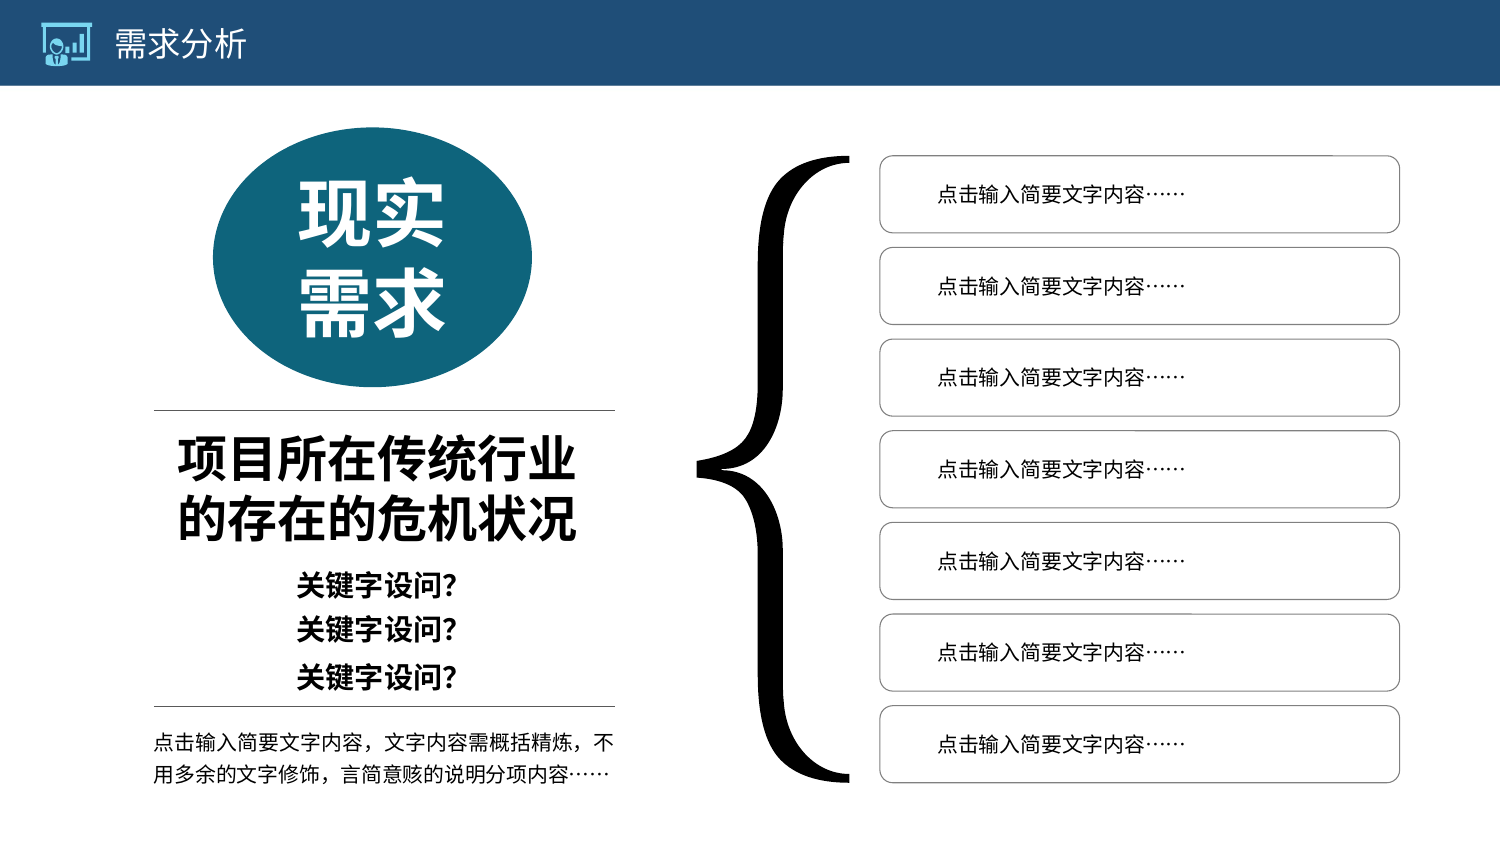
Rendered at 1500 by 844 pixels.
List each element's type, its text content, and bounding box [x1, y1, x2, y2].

text_box 点击输入简要文字内容…… [937, 731, 1317, 757]
text_box [877, 703, 1402, 785]
text_box 点击输入简要文字内容…… [937, 273, 1317, 299]
text_box 点击输入简要文字内容…… [937, 548, 1317, 574]
title 需求分析 [99, 20, 550, 66]
text_box 点击输入简要文字内容…… [937, 365, 1317, 391]
text_box 点击输入简要文字内容…… [937, 639, 1317, 666]
text_box 关键字设问？ [254, 567, 515, 603]
text_box 点击输入简要文字内容…… [937, 181, 1317, 207]
text_box [877, 336, 1402, 419]
text_box 项目所在传统行业的存在的危机状况 [177, 426, 591, 548]
picture [0, 0, 1500, 844]
text_box [45, 38, 70, 67]
text_box 点击输入简要文字内容…… [937, 456, 1317, 482]
text_box [877, 245, 1402, 327]
text_box [210, 125, 535, 390]
text_box [696, 155, 850, 783]
text_box [877, 520, 1402, 602]
text_box 现实需求 [269, 166, 476, 347]
text_box 关键字设问？ [254, 611, 515, 647]
text_box [41, 22, 93, 61]
text_box 关键字设问？ [254, 658, 515, 694]
text_box [877, 153, 1402, 235]
text_box [877, 611, 1402, 694]
text_box 点击输入简要文字内容，文字内容需概括精炼，不用多余的文字修饰，言简意赅的说明分项内容…… [153, 723, 615, 787]
text_box [877, 428, 1402, 510]
